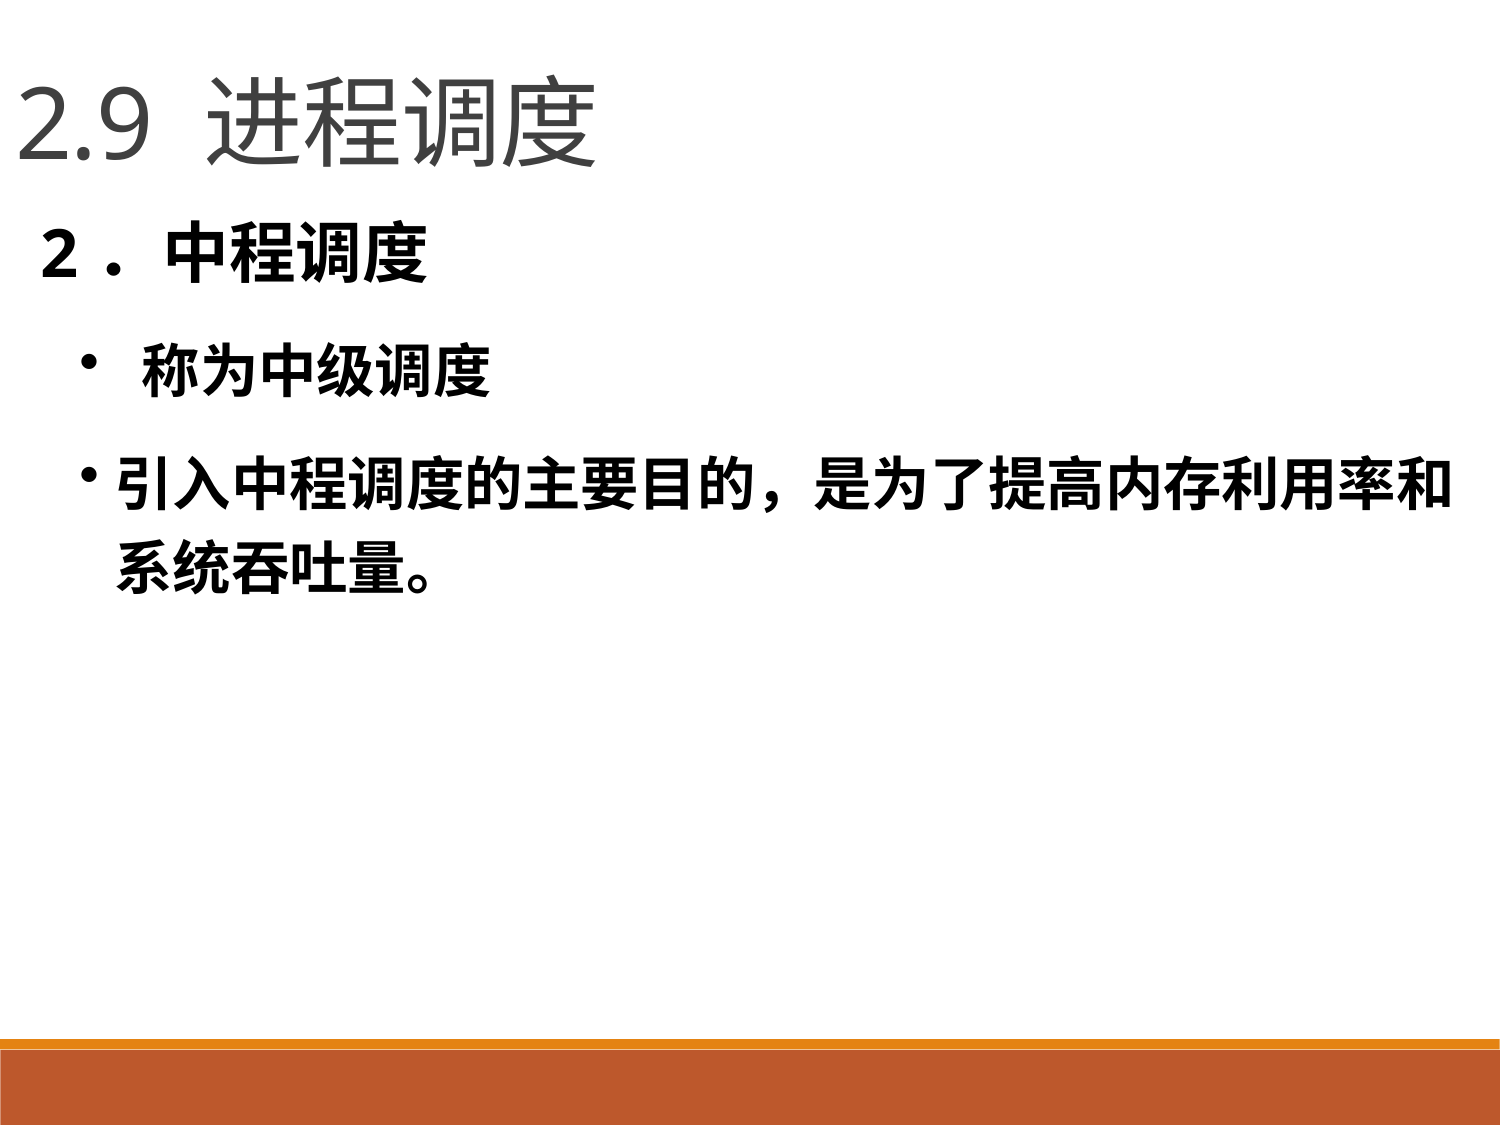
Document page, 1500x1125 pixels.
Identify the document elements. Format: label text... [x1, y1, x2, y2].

text_box 2．中程调度 称为中级调度 引入中程调度的主要目的，是为了提高内存利用率和系统吞吐量。 [24, 187, 1500, 609]
title 2.9 进程调度 [0, 0, 1500, 188]
